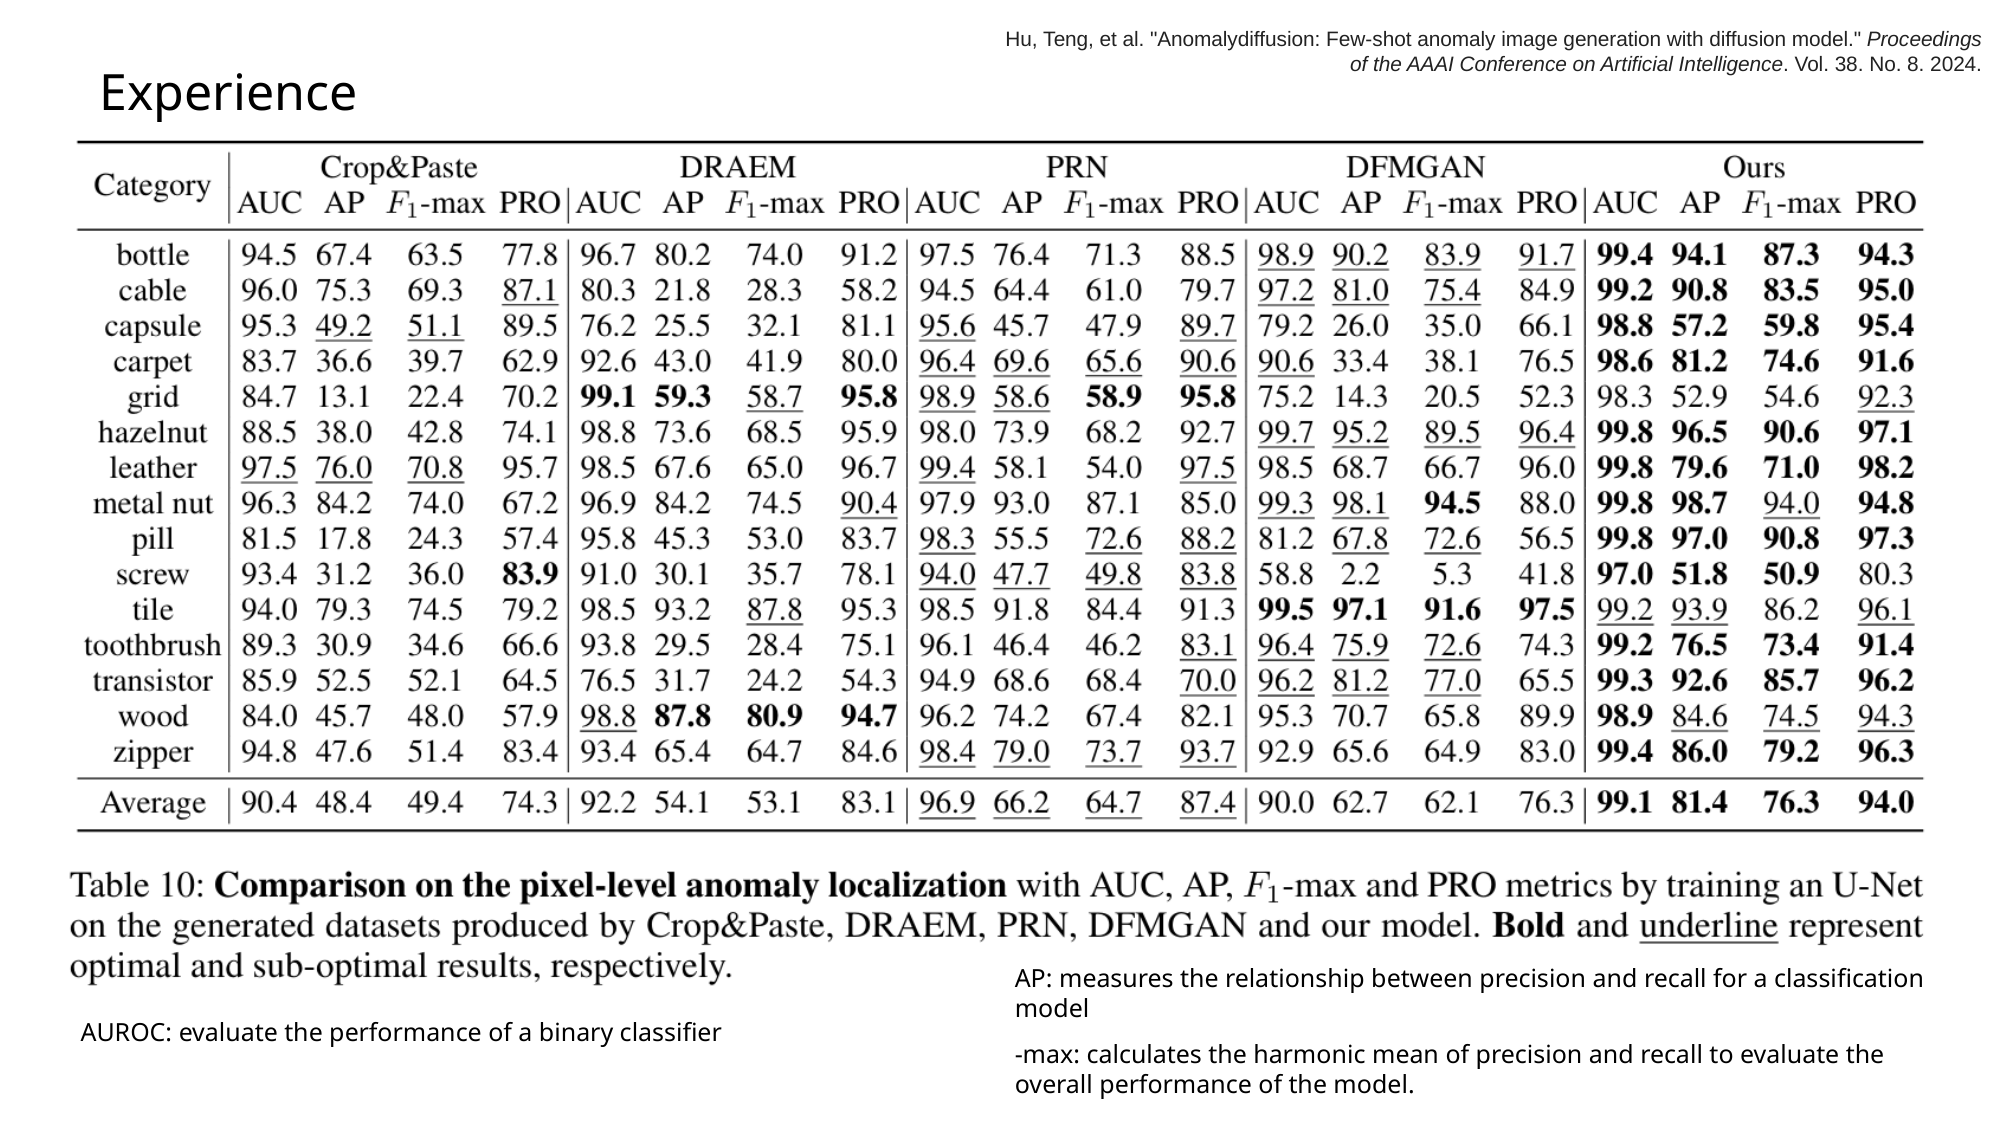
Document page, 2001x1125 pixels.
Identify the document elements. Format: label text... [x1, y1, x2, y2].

text_box AUROC: evaluate the performance of a binary classifier [65, 1008, 1030, 1054]
text_box AP: measures the relationship between precision and recall for a classification model [999, 955, 1964, 1030]
text_box Hu, Teng, et al. "Anomalydiffusion: Few-shot anomaly image generation with diffusion model." Proceedings of the AAAI Conference on Artificial Intelligence. Vol. 38. No. 8. 2024. [980, 18, 1997, 83]
text_box Experience [84, 53, 672, 128]
picture [65, 129, 1935, 996]
